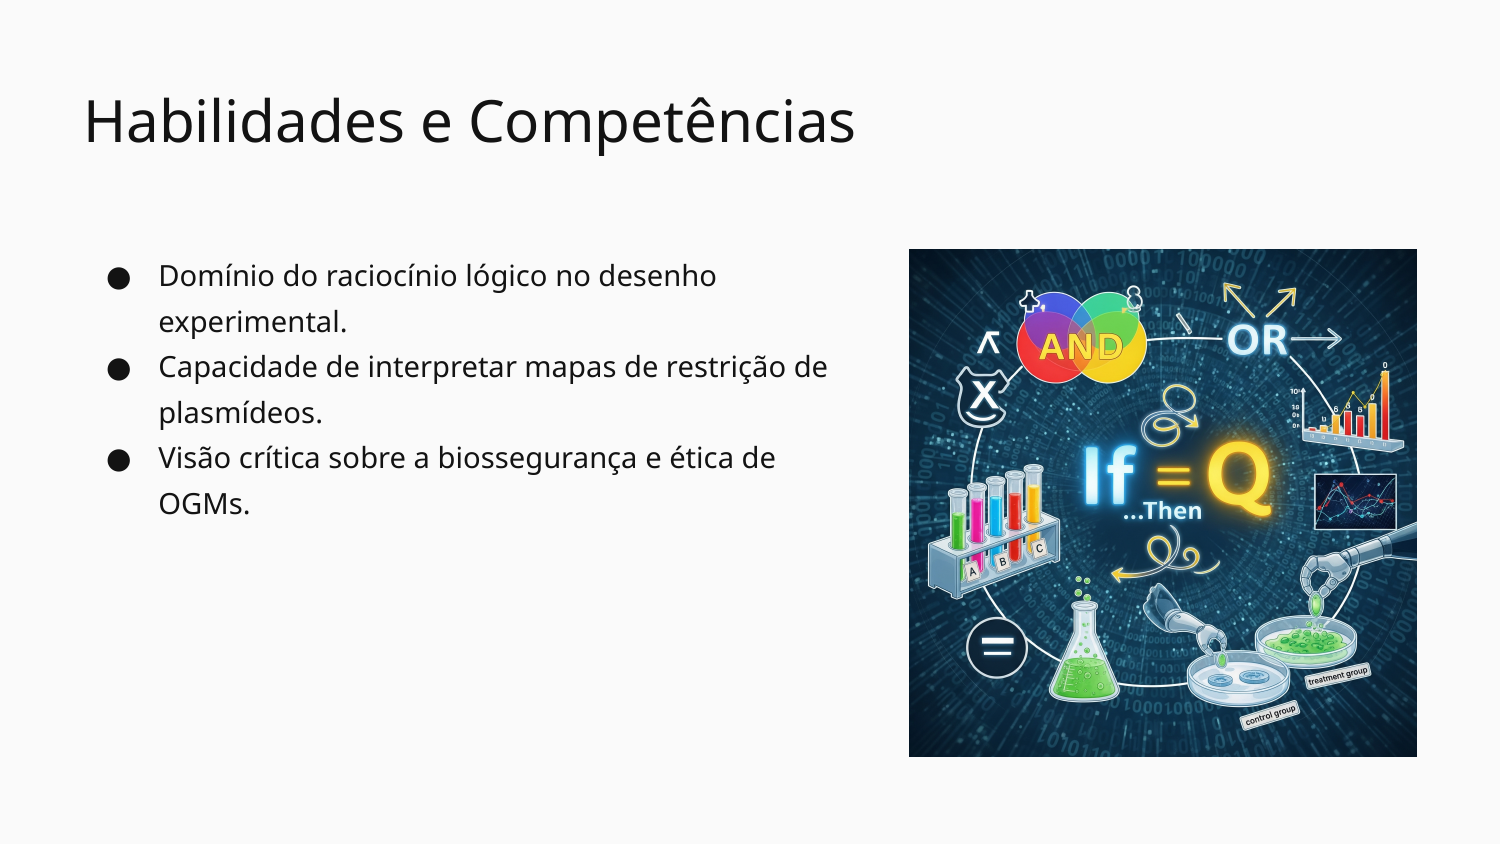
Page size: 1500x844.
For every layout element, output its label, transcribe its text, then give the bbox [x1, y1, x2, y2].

list Domínio do raciocínio lógico no desenho experimental. Capacidade de interpretar mapas de restrição de plasmídeos. Visão crítica sobre a biossegurança e ética de OGMs. [83, 249, 868, 757]
picture [909, 248, 1417, 757]
title Habilidades e Competências [83, 54, 1417, 185]
